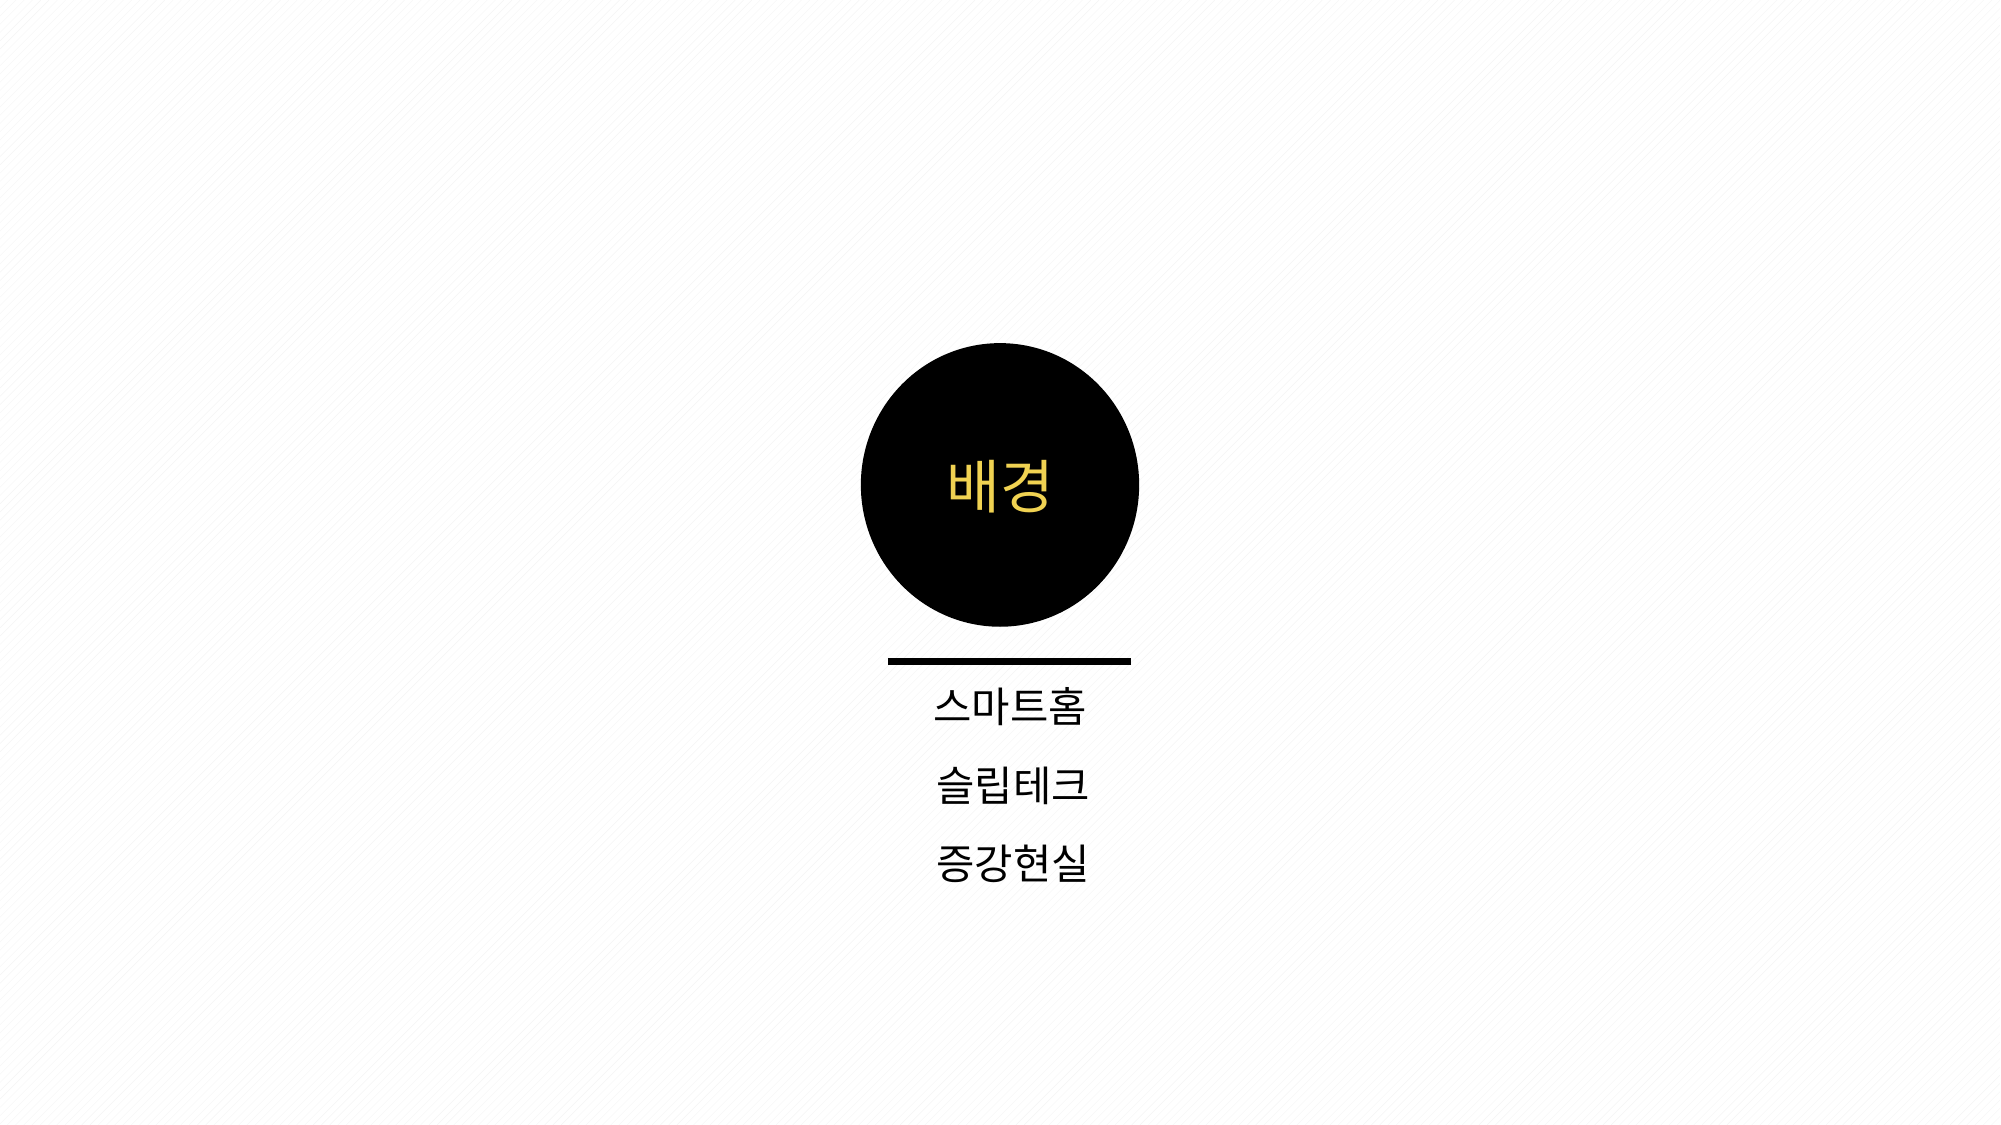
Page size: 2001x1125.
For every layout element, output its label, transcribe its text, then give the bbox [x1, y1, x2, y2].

text_box 슬립테크 [921, 752, 1230, 818]
text_box 스마트홈 [918, 673, 1228, 739]
text_box 배경 [859, 342, 1141, 628]
text_box 증강현실 [921, 830, 1230, 896]
